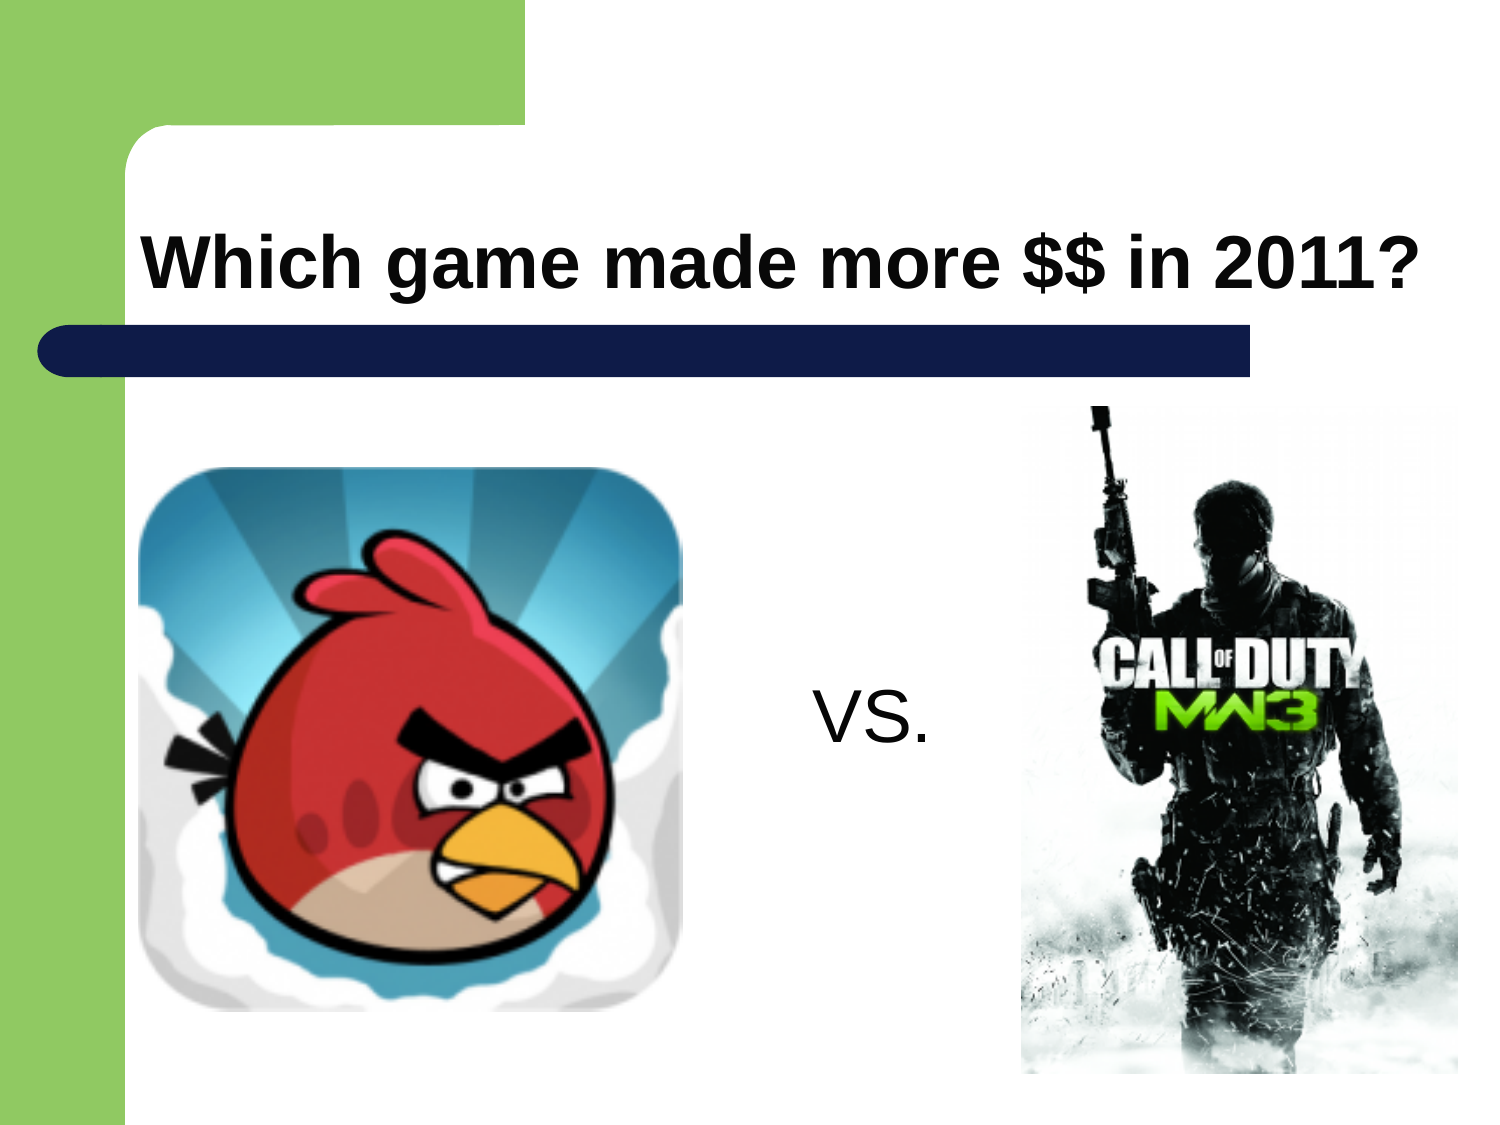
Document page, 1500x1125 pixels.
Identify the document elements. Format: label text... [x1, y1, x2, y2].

text_box VS. [797, 659, 951, 820]
picture [1021, 405, 1458, 1074]
picture [138, 467, 683, 1012]
title Which game made more $$ in 2011? [125, 125, 1471, 313]
